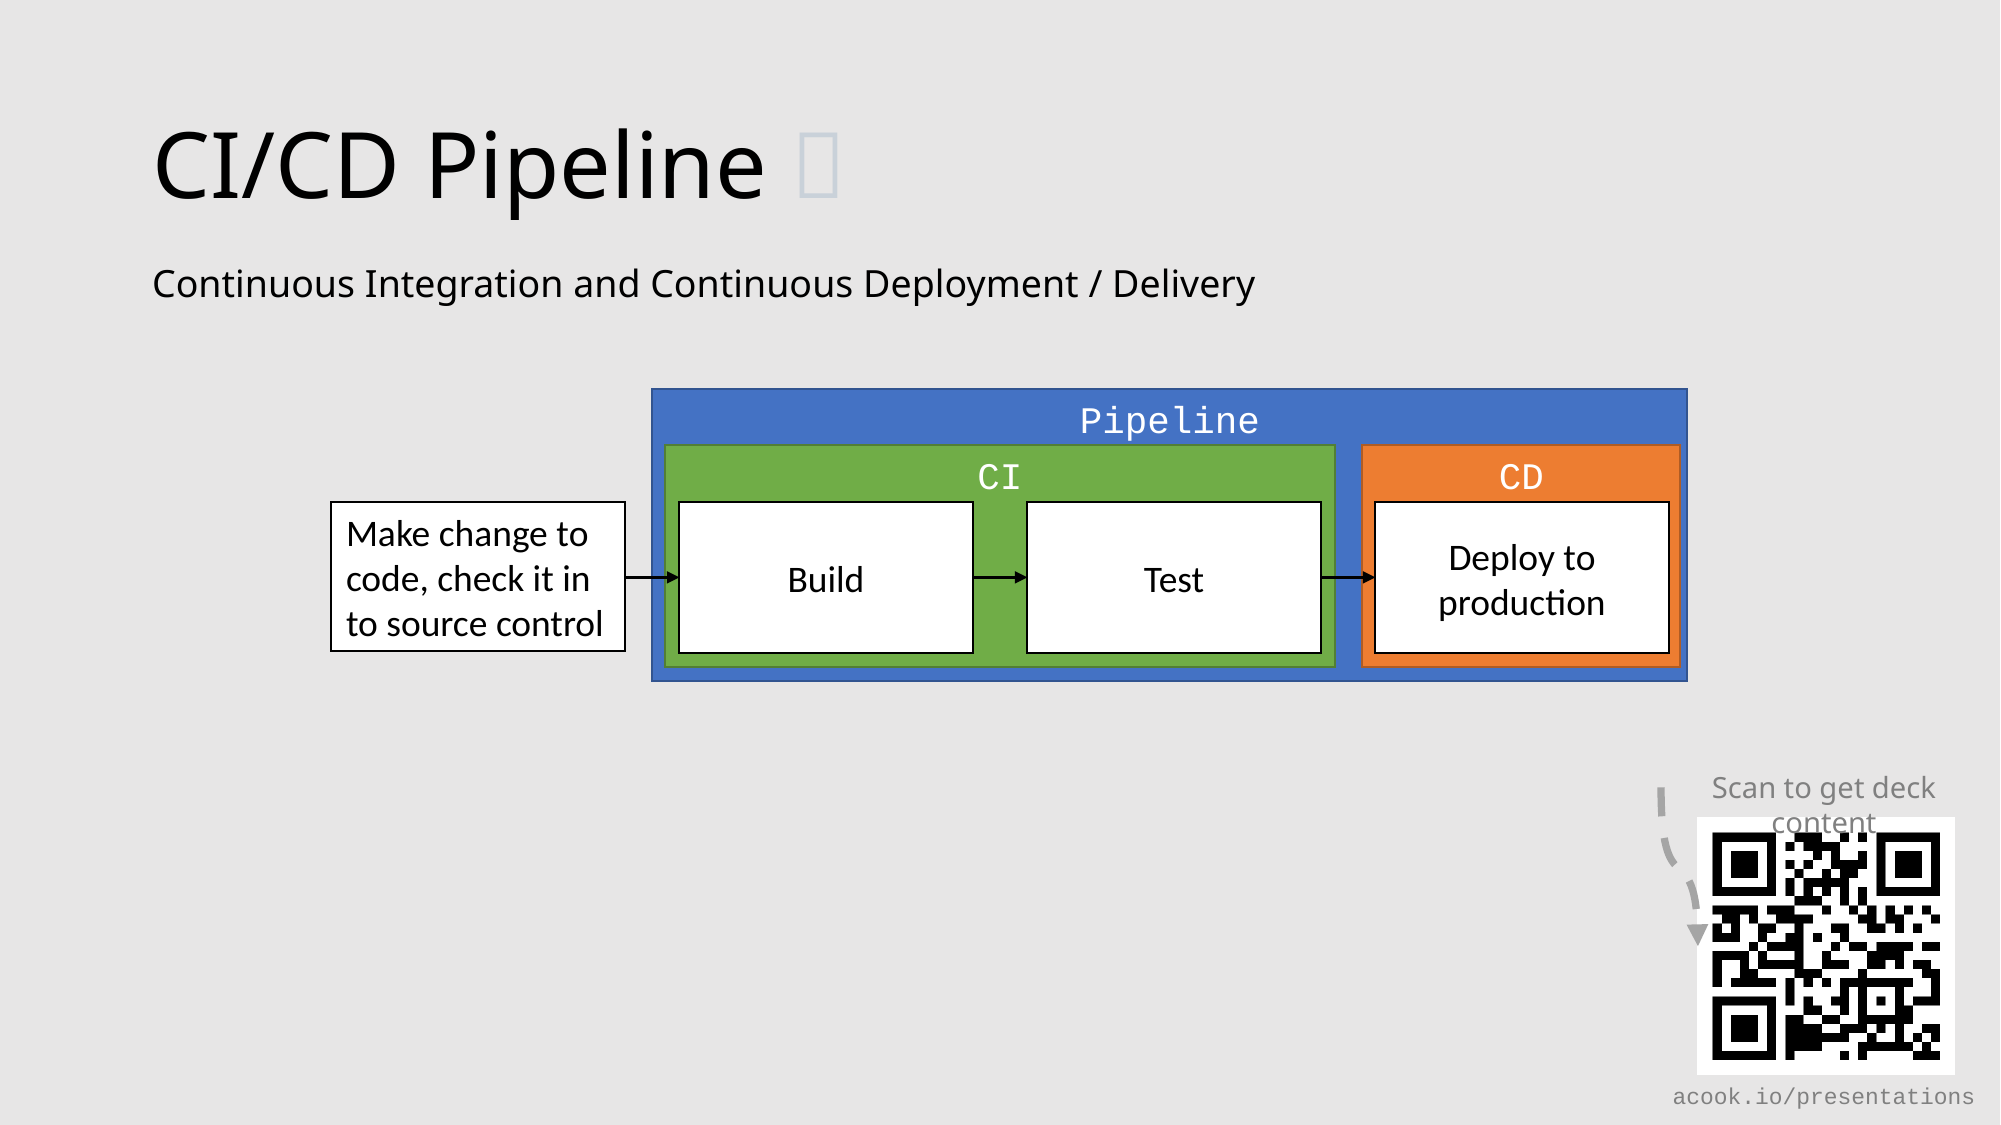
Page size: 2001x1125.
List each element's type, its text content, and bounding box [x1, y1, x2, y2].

text_box CD [1361, 444, 1681, 668]
text_box Test [1026, 501, 1322, 654]
text_box Make change to code, check it in to source control [330, 501, 626, 652]
text_box Deploy to production [1374, 501, 1670, 654]
text_box Build [678, 501, 974, 654]
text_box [1652, 761, 1996, 1118]
title CI/CD Pipeline 🚀 [137, 59, 1863, 278]
text_box Pipeline [651, 388, 1688, 682]
text_box CI [664, 444, 1336, 576]
text_box Continuous Integration and Continuous Deployment / Delivery [137, 252, 1557, 312]
text_box CI [664, 579, 1336, 668]
